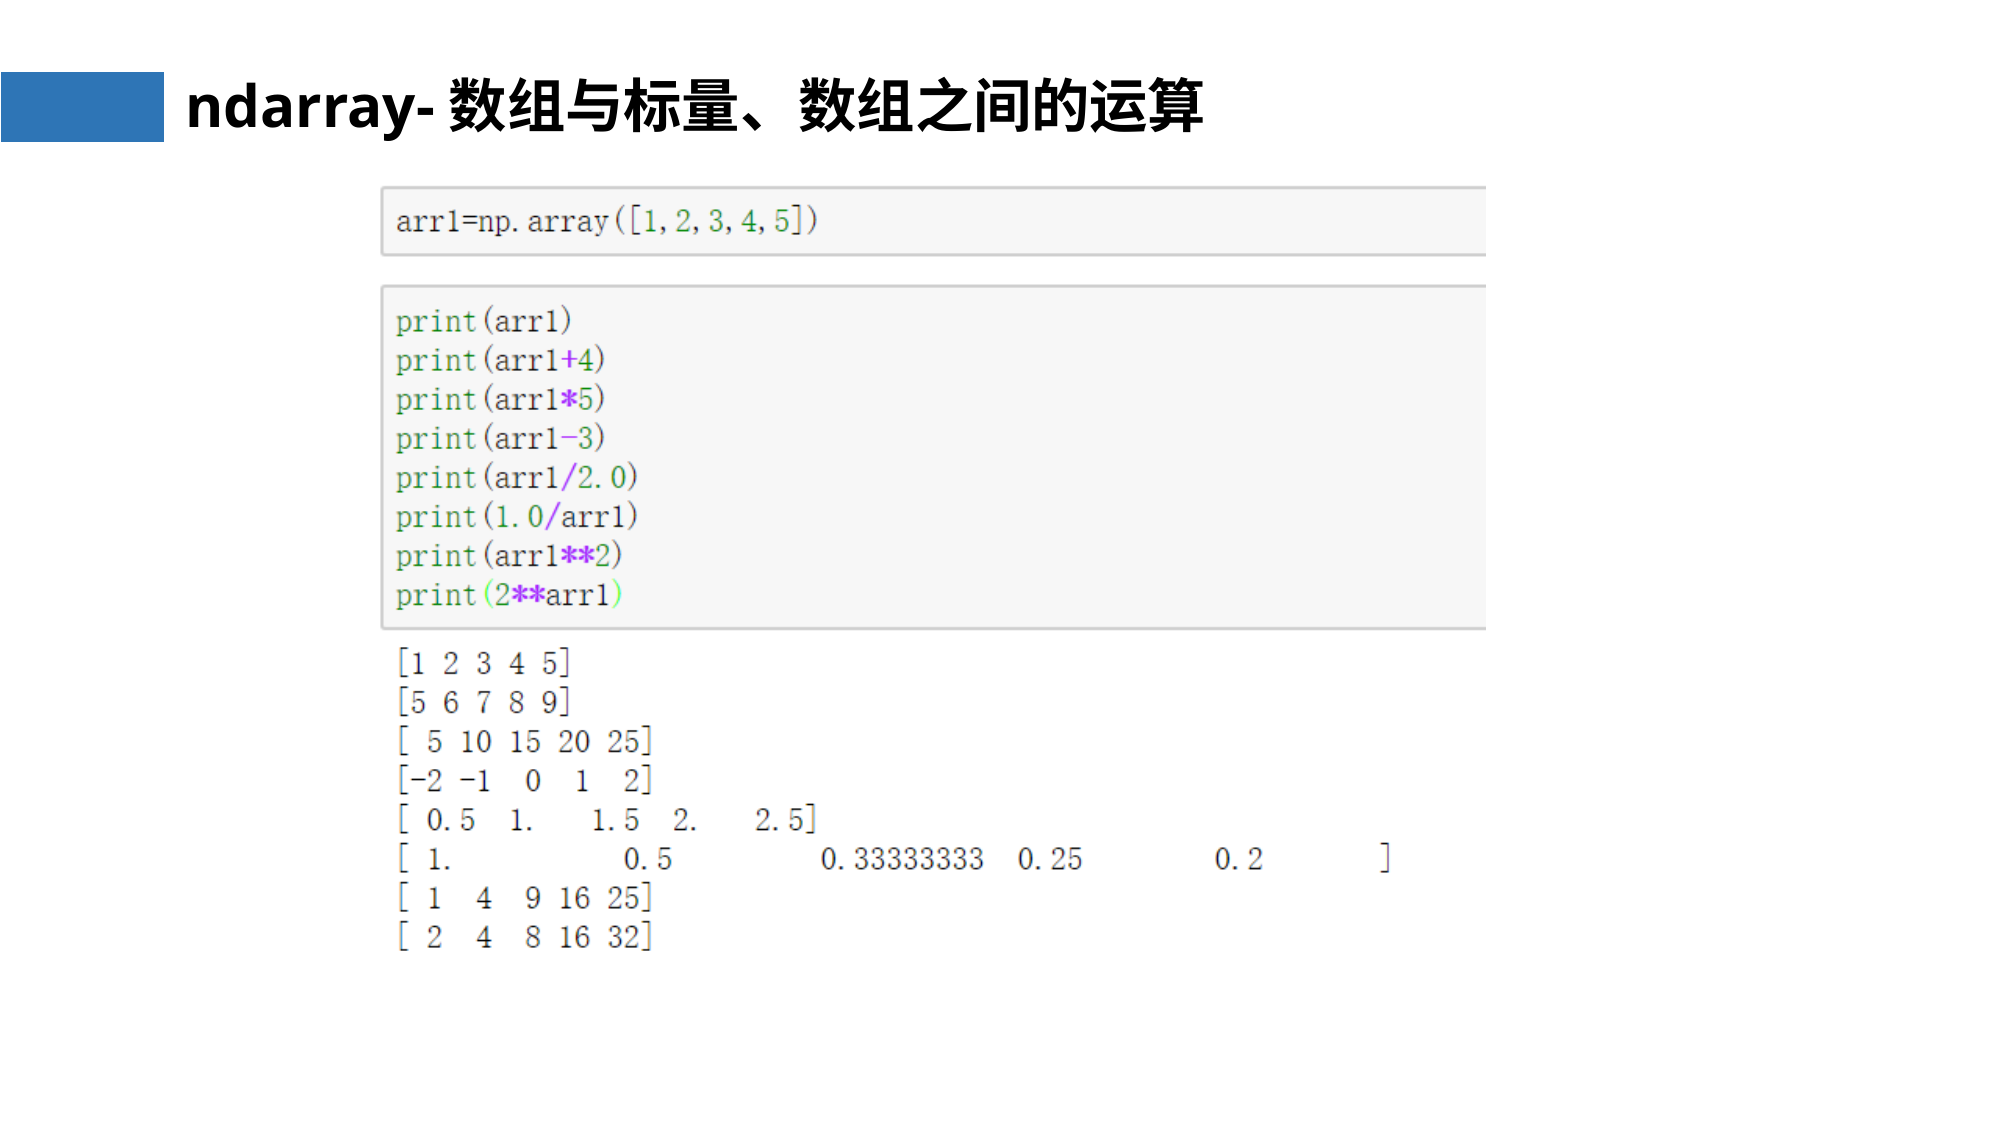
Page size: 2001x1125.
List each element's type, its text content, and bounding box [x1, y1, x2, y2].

picture [376, 166, 1486, 976]
title ndarray-数组与标量、数组之间的运算 [170, 70, 1521, 194]
